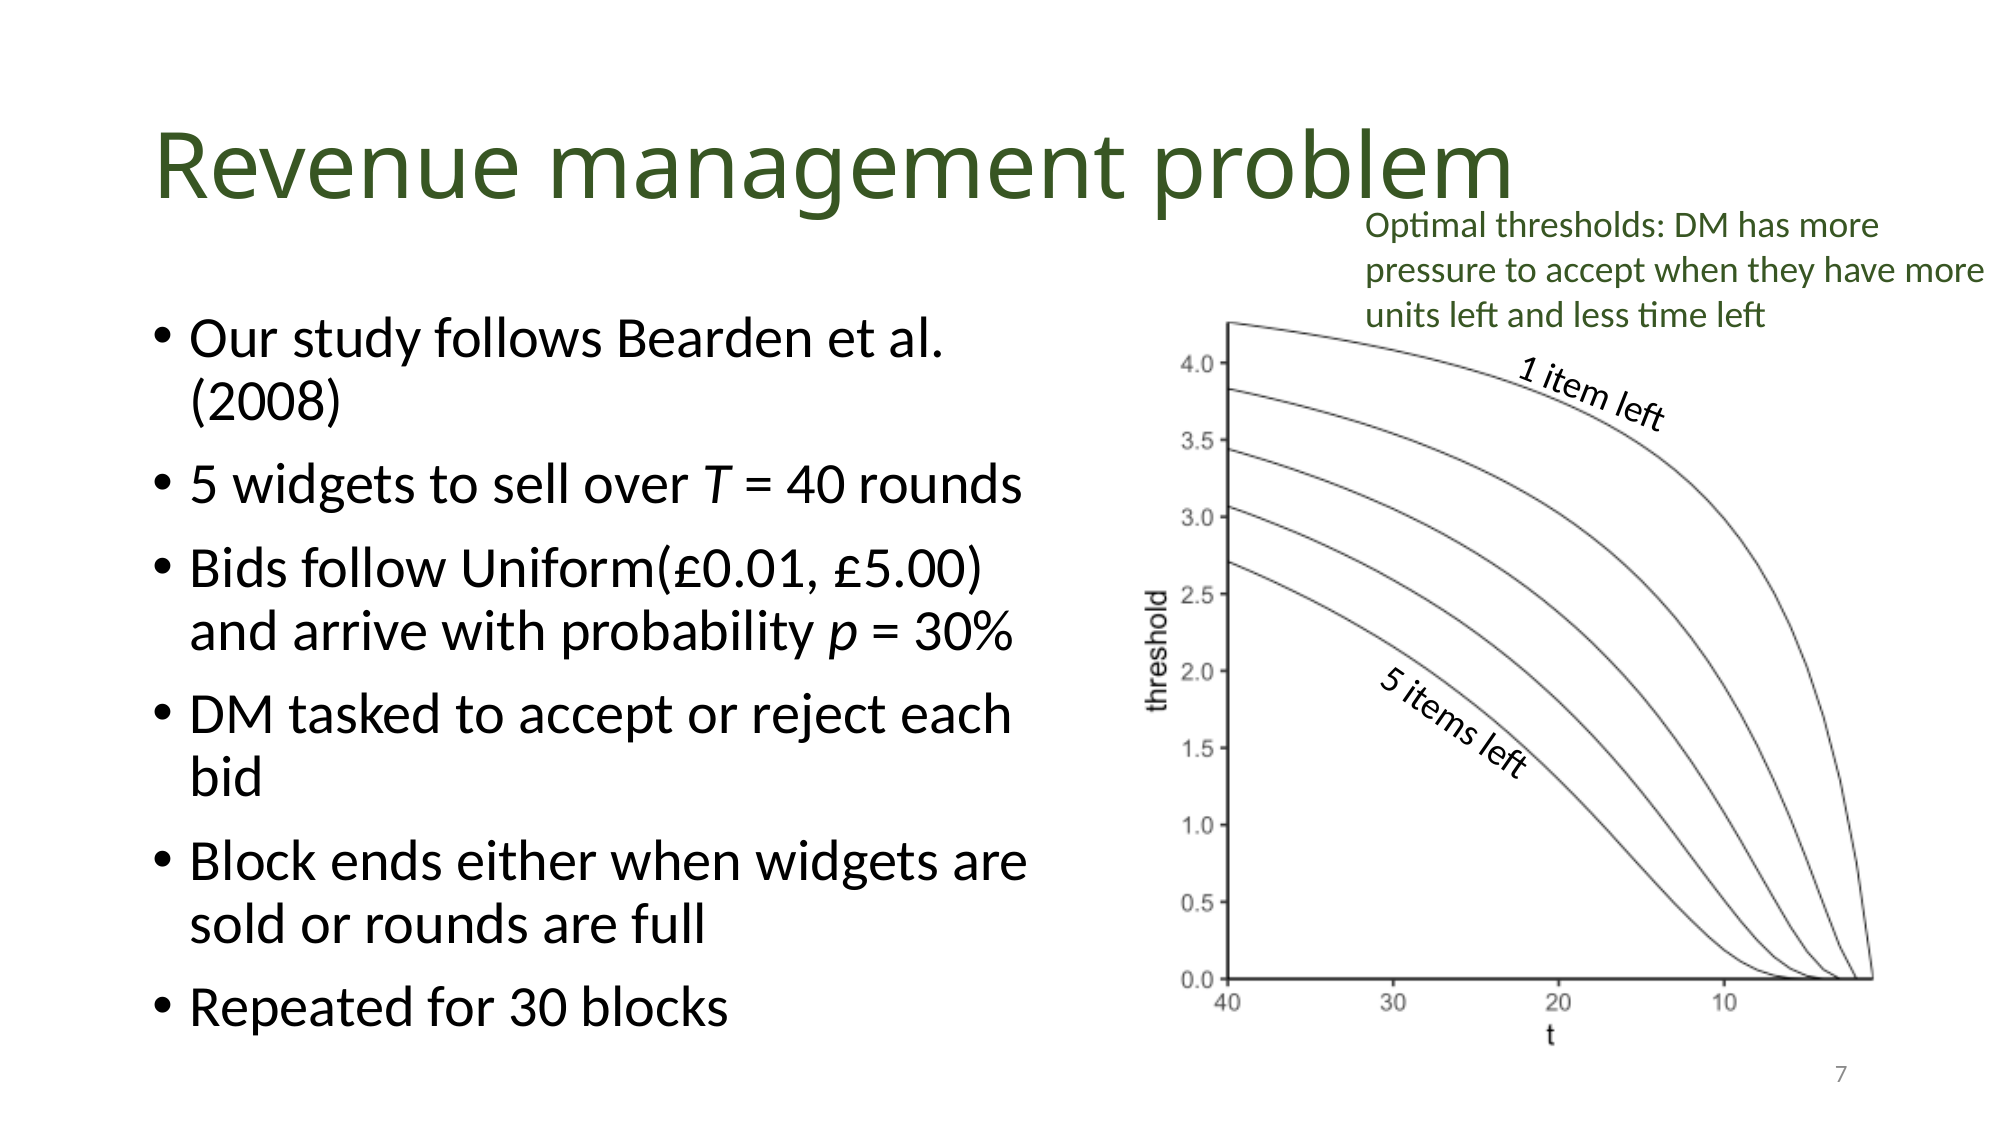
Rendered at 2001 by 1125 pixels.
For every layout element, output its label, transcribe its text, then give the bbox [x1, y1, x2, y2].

text_box Optimal thresholds: DM has more pressure to accept when they have more units left and less time left [1350, 193, 2000, 343]
title Revenue management problem [137, 59, 1863, 278]
list Our study follows Bearden et al. (2008) 5 widgets to sell over T = 40 rounds Bids follow Uniform(£0.01, £5.00) and arrive with probability p = 30% DM tasked to accept or reject each bid Block ends either when widgets are sold or rounds are full Repeated for 30 blocks [137, 299, 1055, 1095]
picture [1118, 304, 1894, 1066]
slide_number 7 [1412, 1066, 1863, 1103]
